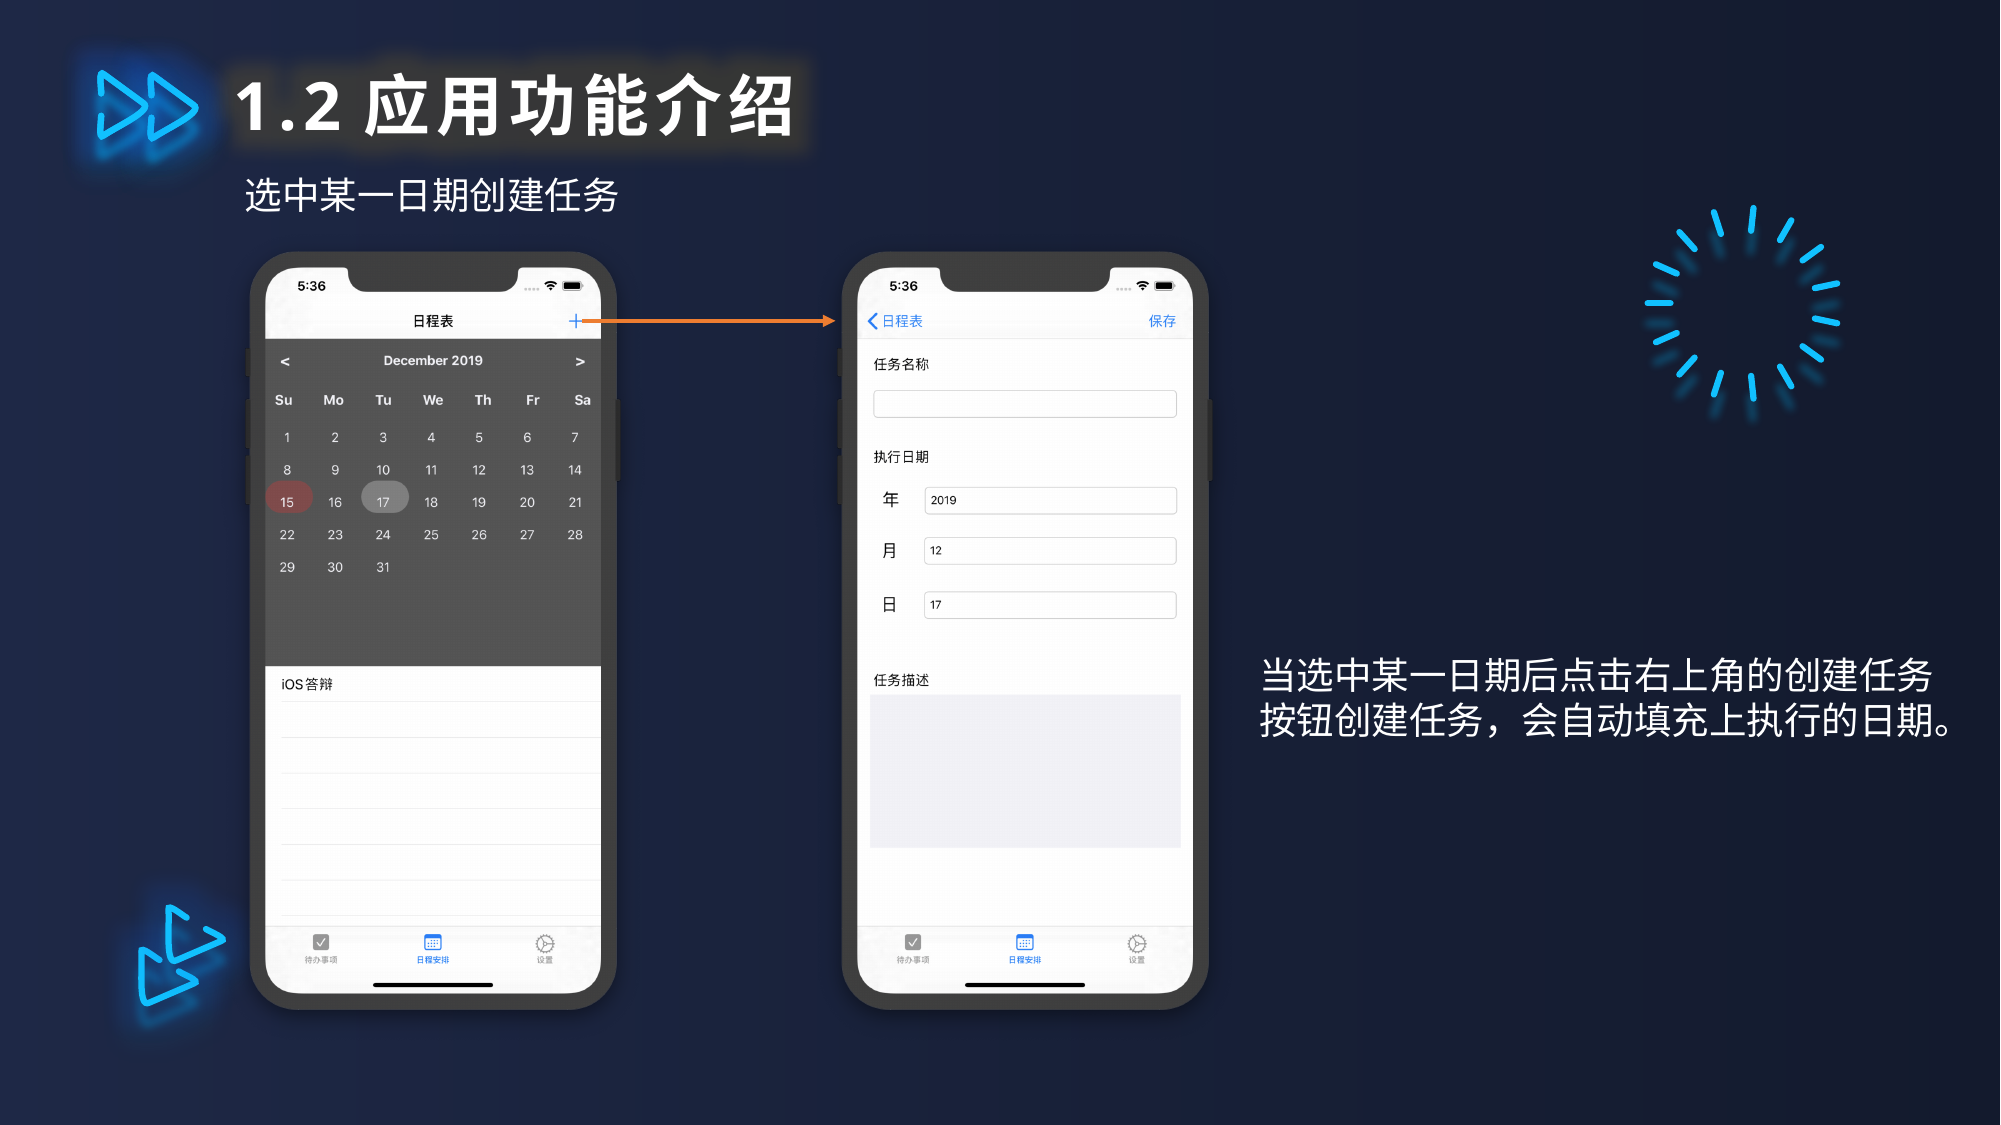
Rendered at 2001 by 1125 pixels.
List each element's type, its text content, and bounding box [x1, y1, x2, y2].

picture [805, 229, 1245, 1045]
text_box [139, 915, 204, 1011]
picture [213, 229, 653, 1045]
text_box 选中某一日期创建任务 [230, 164, 635, 225]
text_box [1647, 207, 1838, 399]
text_box 当选中某一日期后点击右上角的创建任务按钮创建任务，会自动填充上执行的日期。 [1245, 644, 1975, 750]
text_box 1.2应用功能介绍 [218, 56, 1048, 151]
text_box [115, 58, 181, 154]
